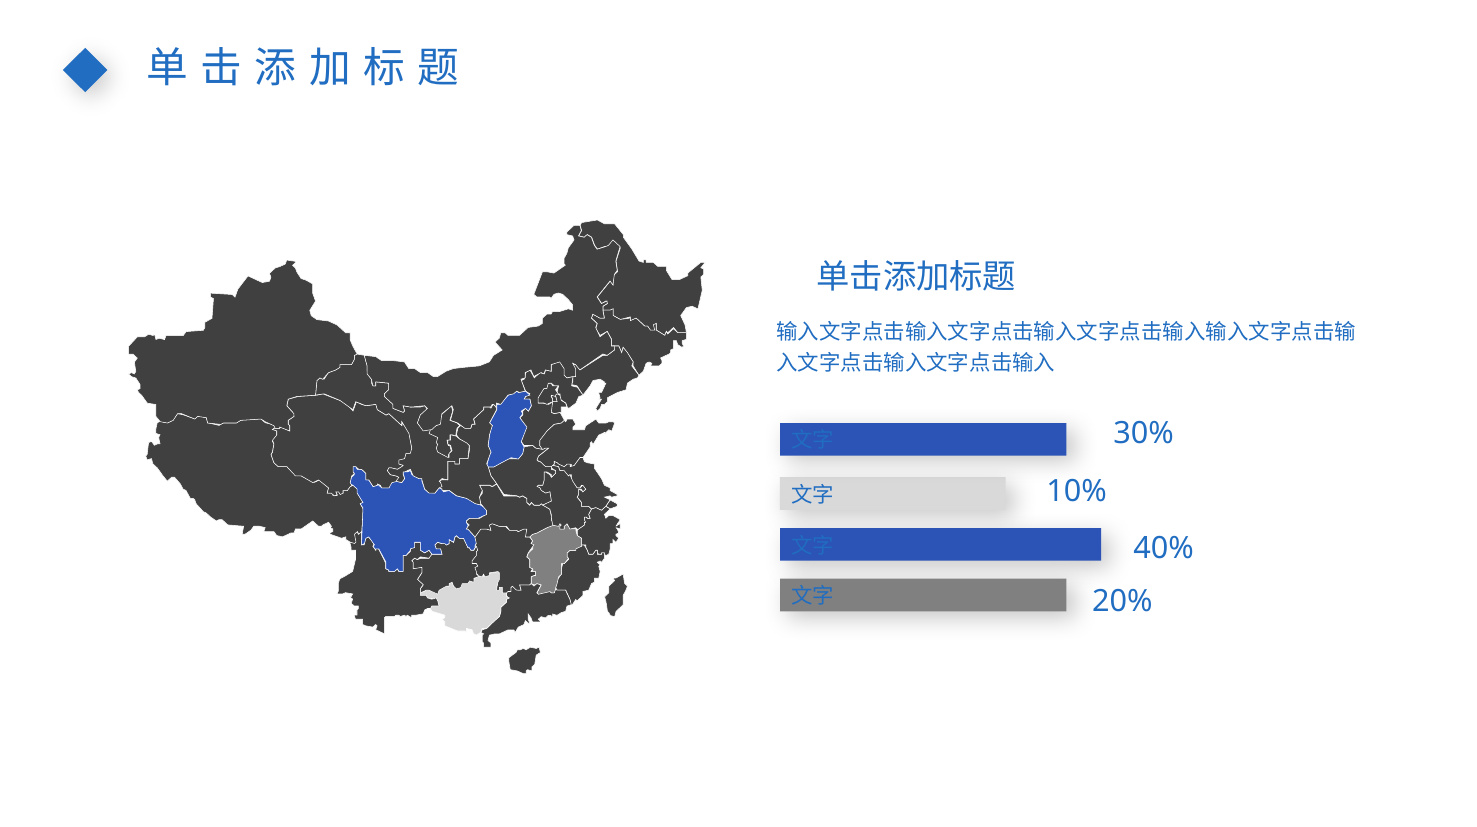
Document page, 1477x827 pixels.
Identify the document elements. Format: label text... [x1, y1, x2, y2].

text_box 30% [1098, 406, 1277, 458]
text_box 单击添加标题 [22, 33, 584, 99]
text_box 文字 [779, 422, 1067, 457]
text_box 10% [1031, 463, 1299, 515]
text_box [128, 219, 706, 674]
text_box 文字 [779, 527, 1102, 562]
text_box 单击添加标题 [759, 248, 1074, 303]
text_box 20% [1077, 573, 1277, 625]
text_box 文字 [779, 578, 1067, 612]
text_box 40% [1118, 520, 1277, 572]
text_box 文字 [779, 476, 1007, 511]
text_box 输入文字点击输入文字点击输入文字点击输入输入文字点击输入文字点击输入文字点击输入 [761, 305, 1390, 383]
